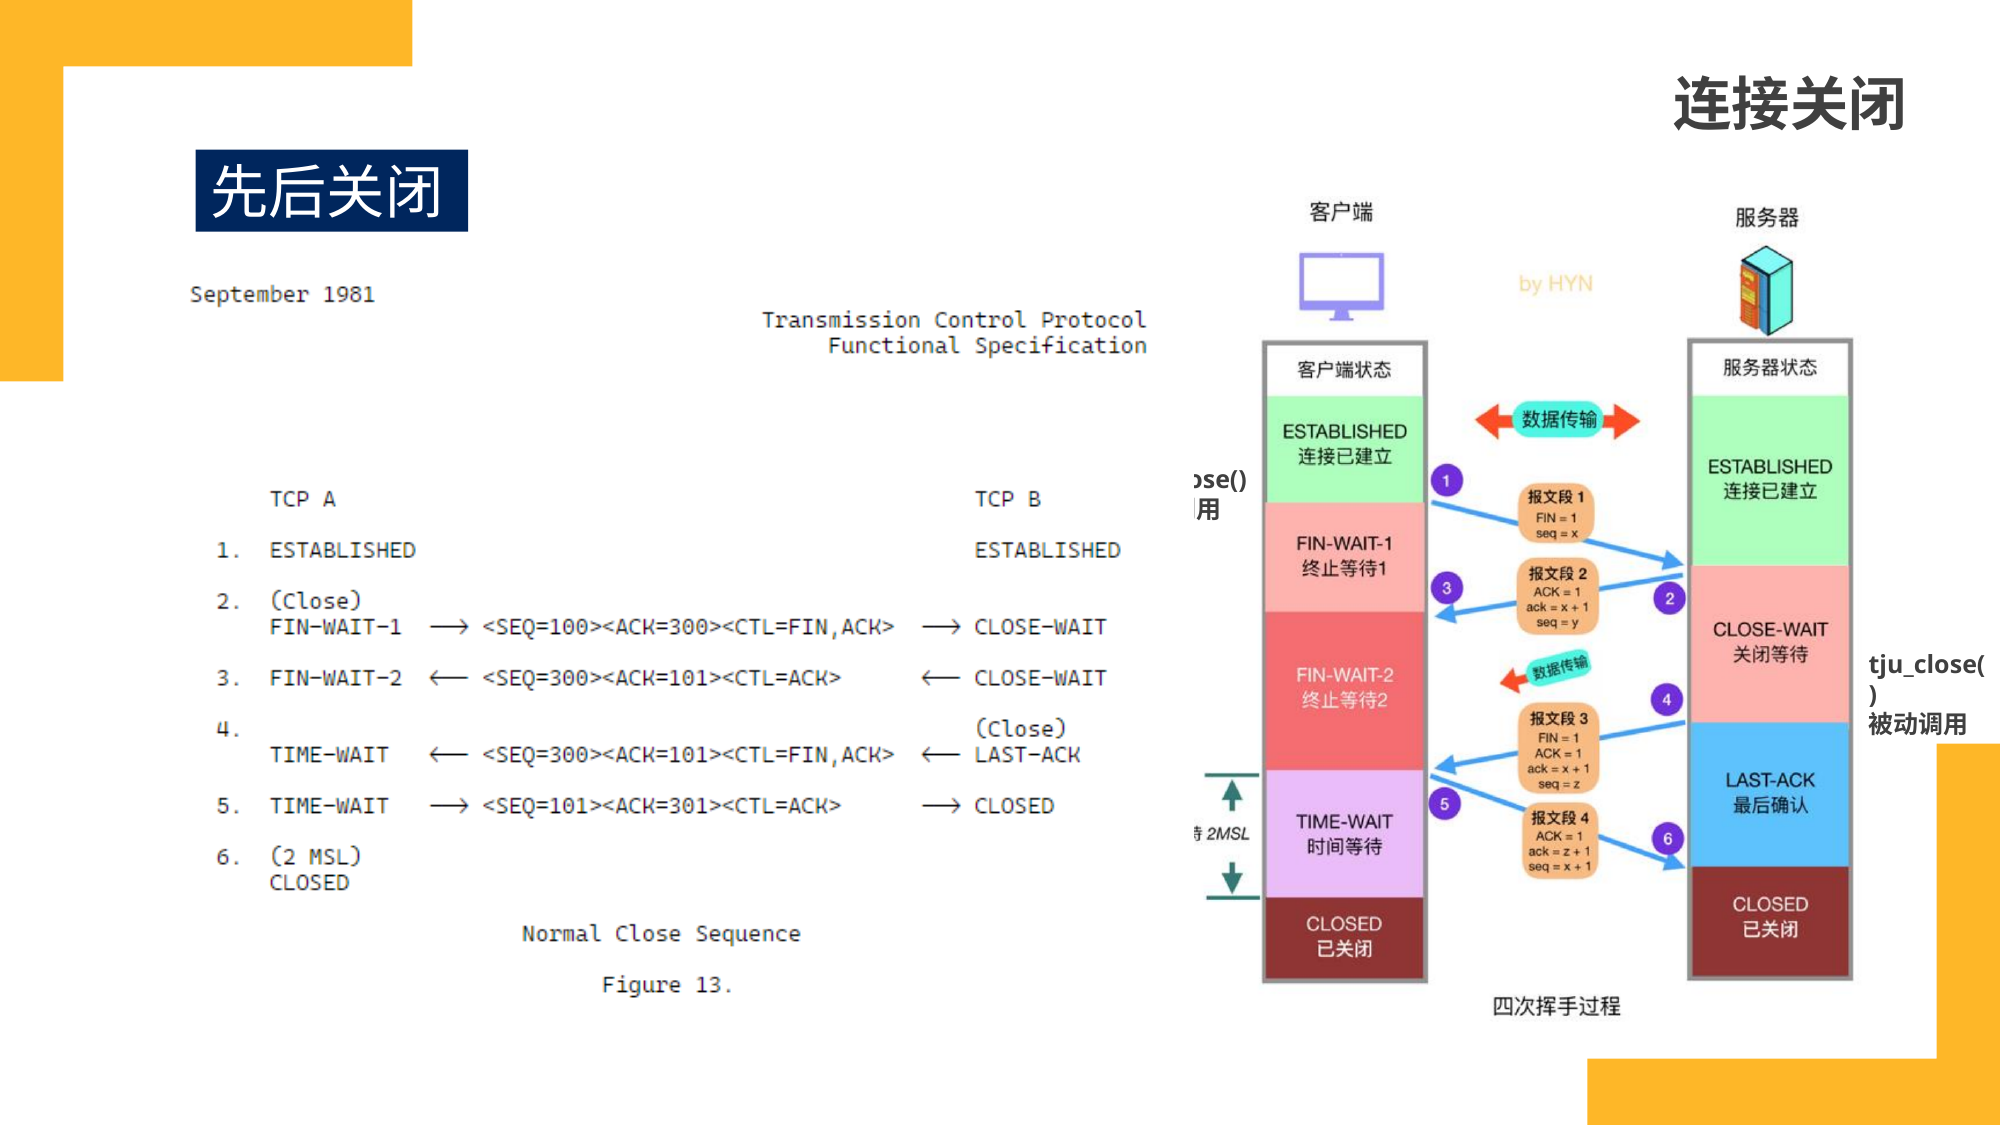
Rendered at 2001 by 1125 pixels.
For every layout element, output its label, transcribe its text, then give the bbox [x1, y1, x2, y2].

text_box [0, 0, 415, 383]
text_box tju_close() 被动调用 [1899, 641, 2000, 747]
text_box 连接关闭 [1673, 67, 1914, 138]
text_box [1585, 747, 2000, 1125]
picture [157, 170, 1894, 1026]
text_box 先后关闭 [194, 147, 470, 234]
